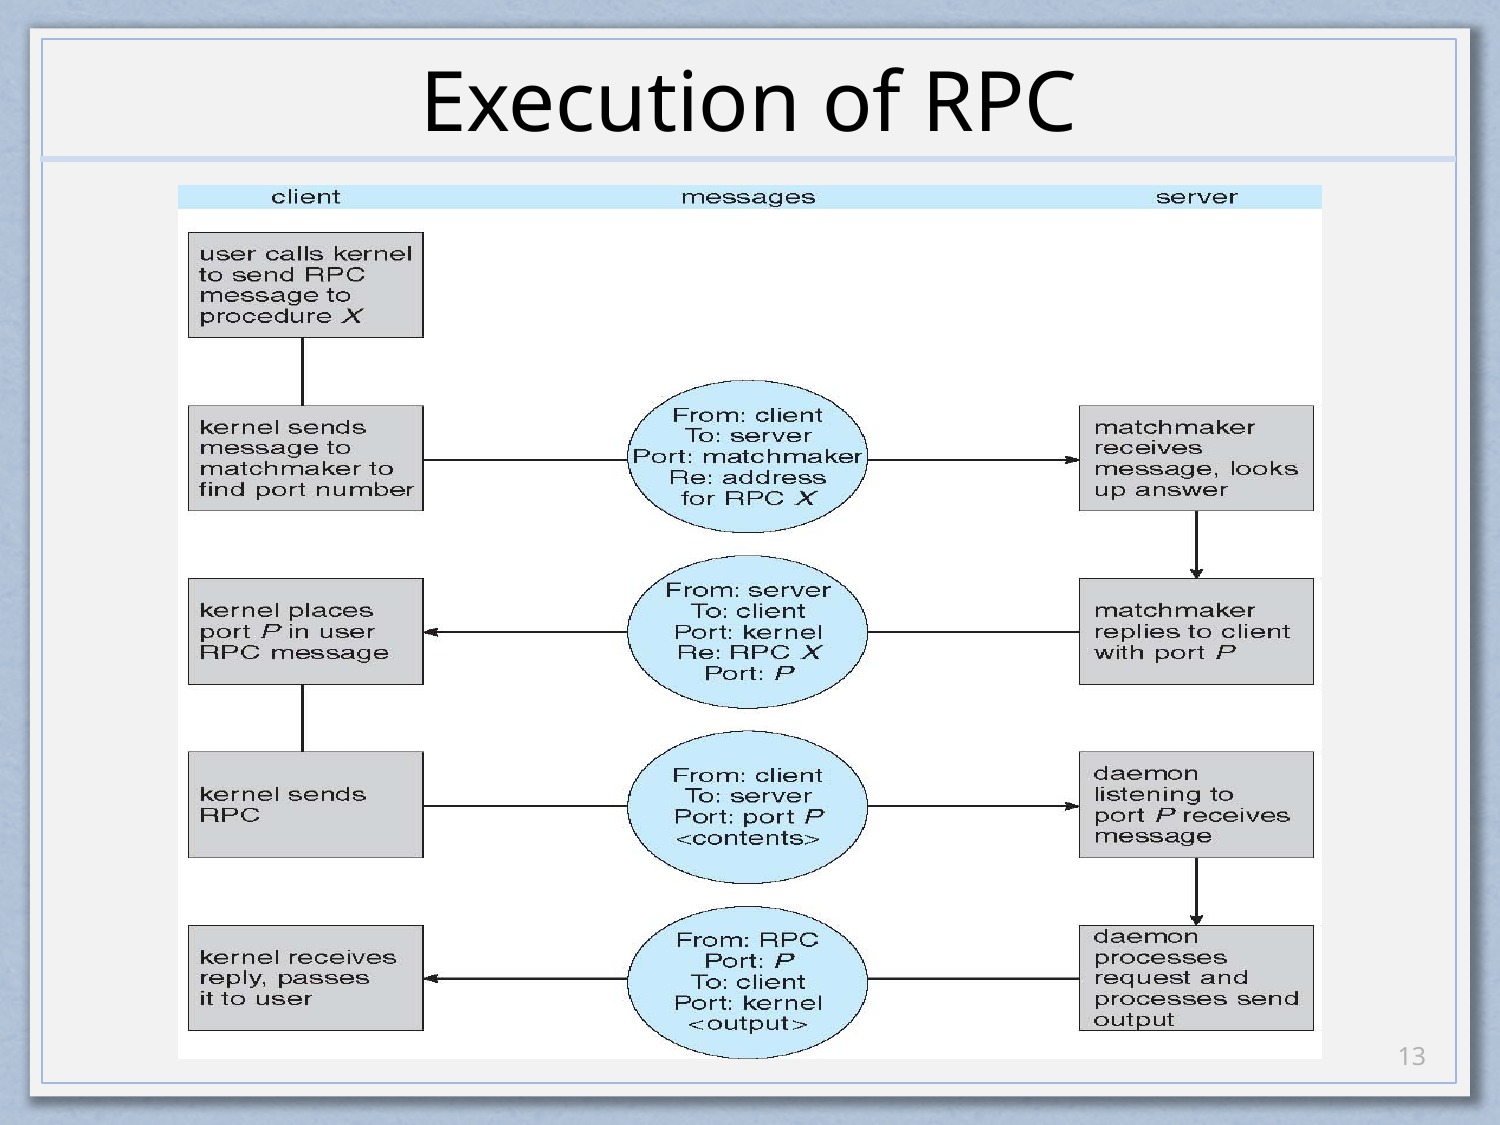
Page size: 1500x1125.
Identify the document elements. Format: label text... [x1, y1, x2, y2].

title Execution of RPC [41, 40, 1457, 157]
slide_number 12 [1367, 1036, 1457, 1079]
picture [177, 184, 1323, 1059]
